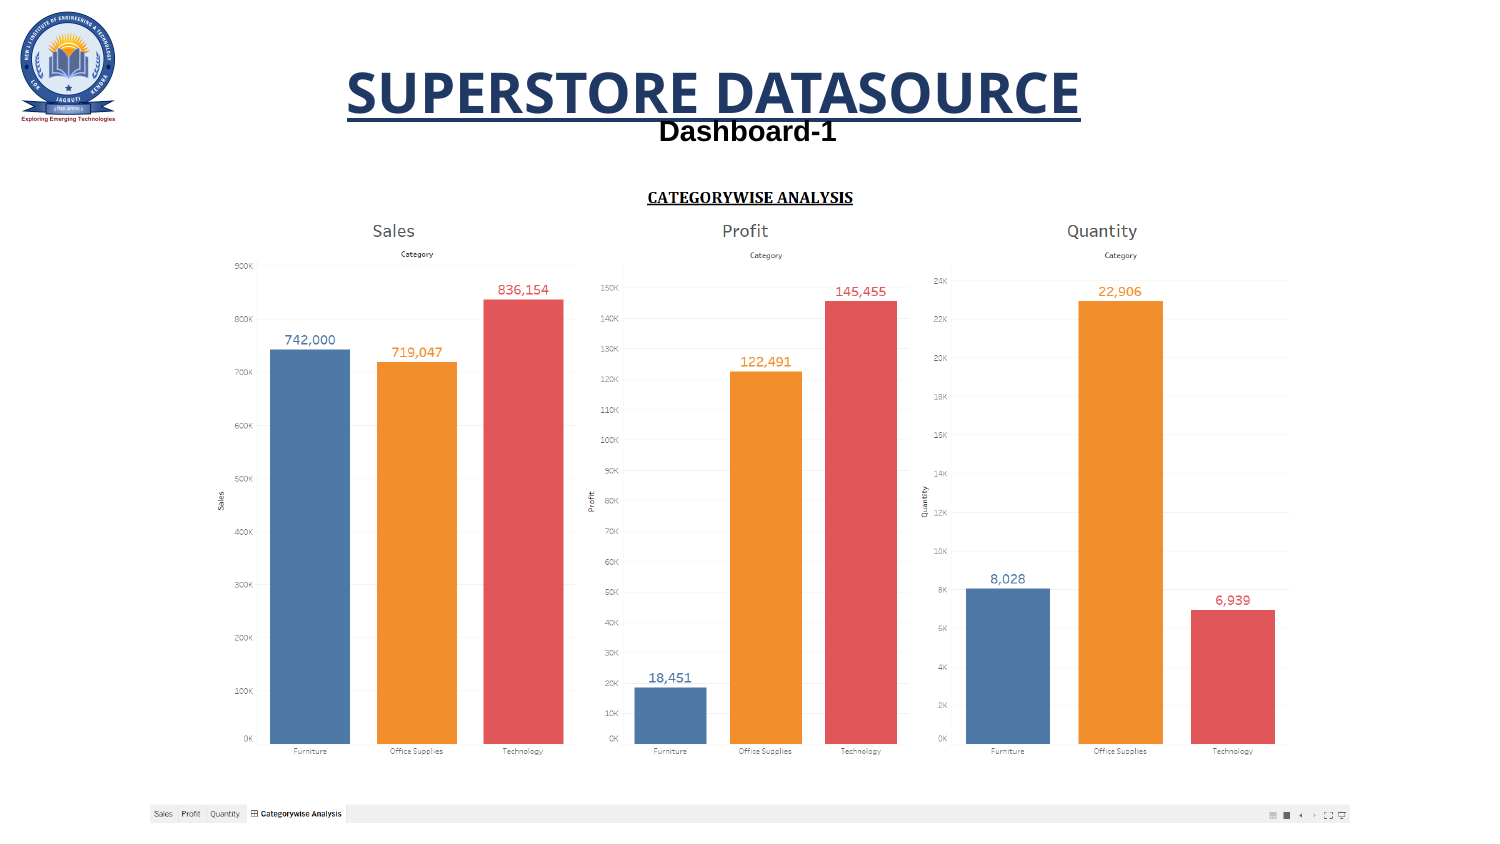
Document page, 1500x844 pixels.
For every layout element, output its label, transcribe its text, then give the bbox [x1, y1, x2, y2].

text_box Dashboard-1 [644, 105, 856, 145]
picture [0, 0, 66, 135]
picture [149, 147, 1351, 823]
text_box SUPERSTORE DATASOURCE [66, 0, 1361, 148]
